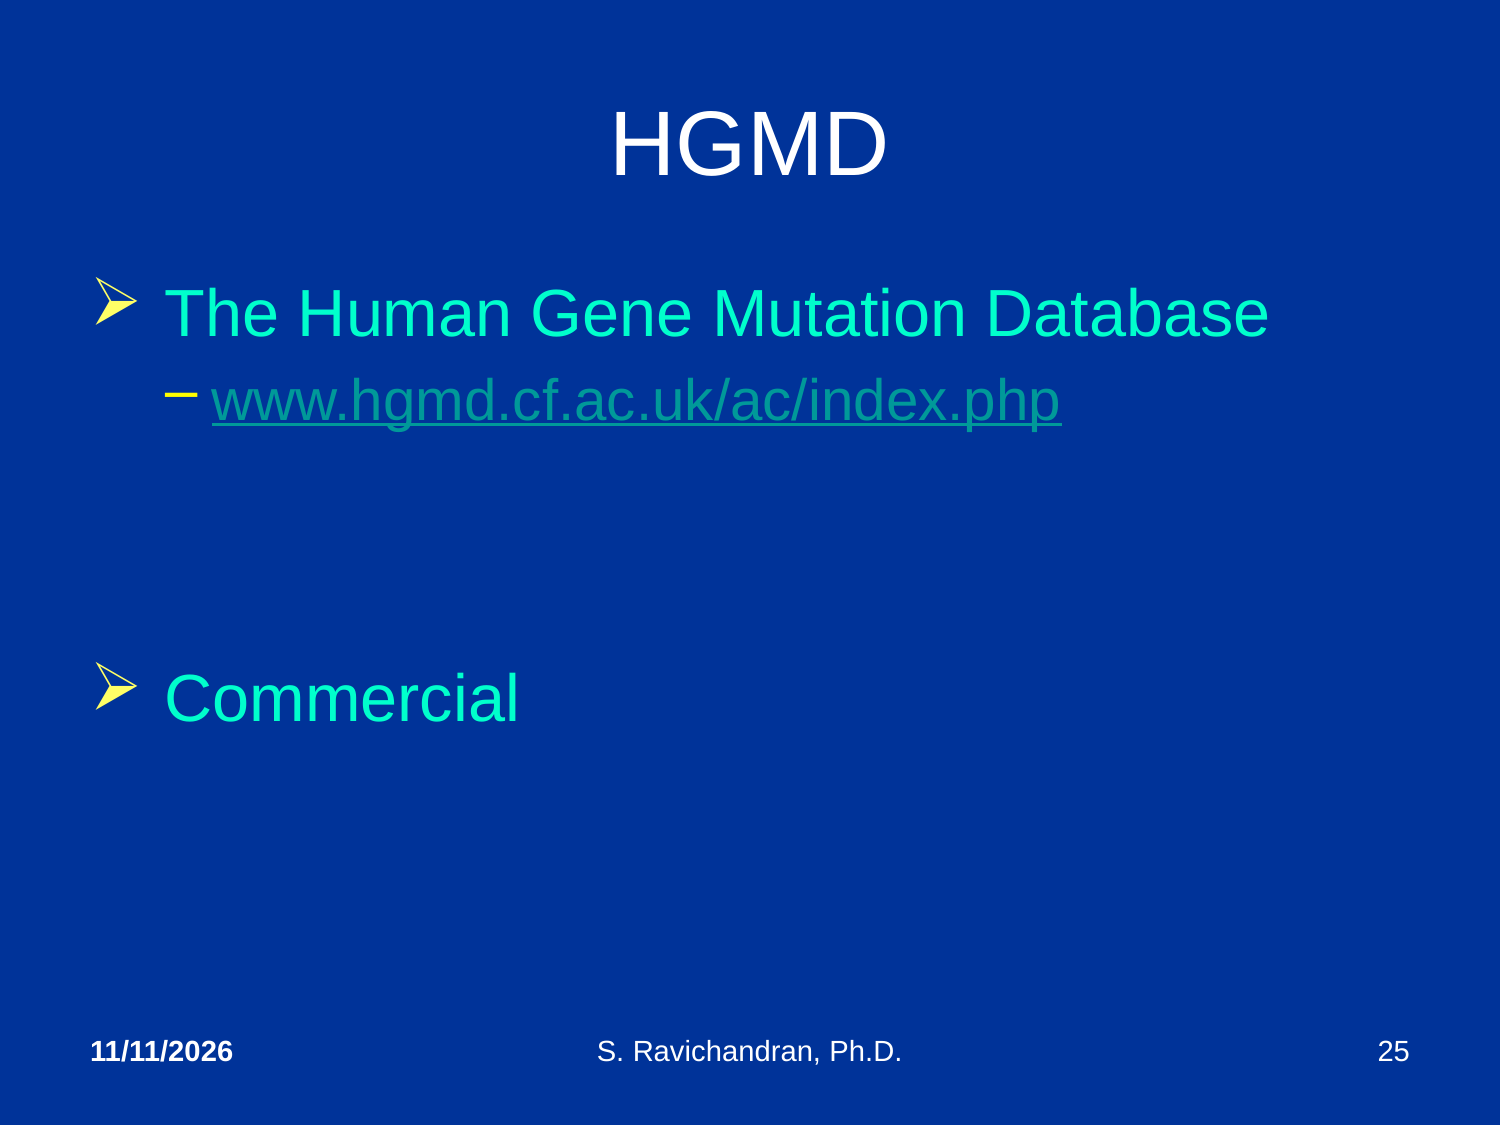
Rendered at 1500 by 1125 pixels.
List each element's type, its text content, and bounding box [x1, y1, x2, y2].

slide_number 25 [1074, 1024, 1426, 1103]
title HGMD [74, 44, 1426, 233]
footer S. Ravichandran, Ph.D. [512, 1024, 988, 1103]
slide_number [74, 1024, 426, 1103]
list The Human Gene Mutation Database www.hgmd.cf.ac.uk/ac/index.php Commercial [74, 262, 1426, 1006]
